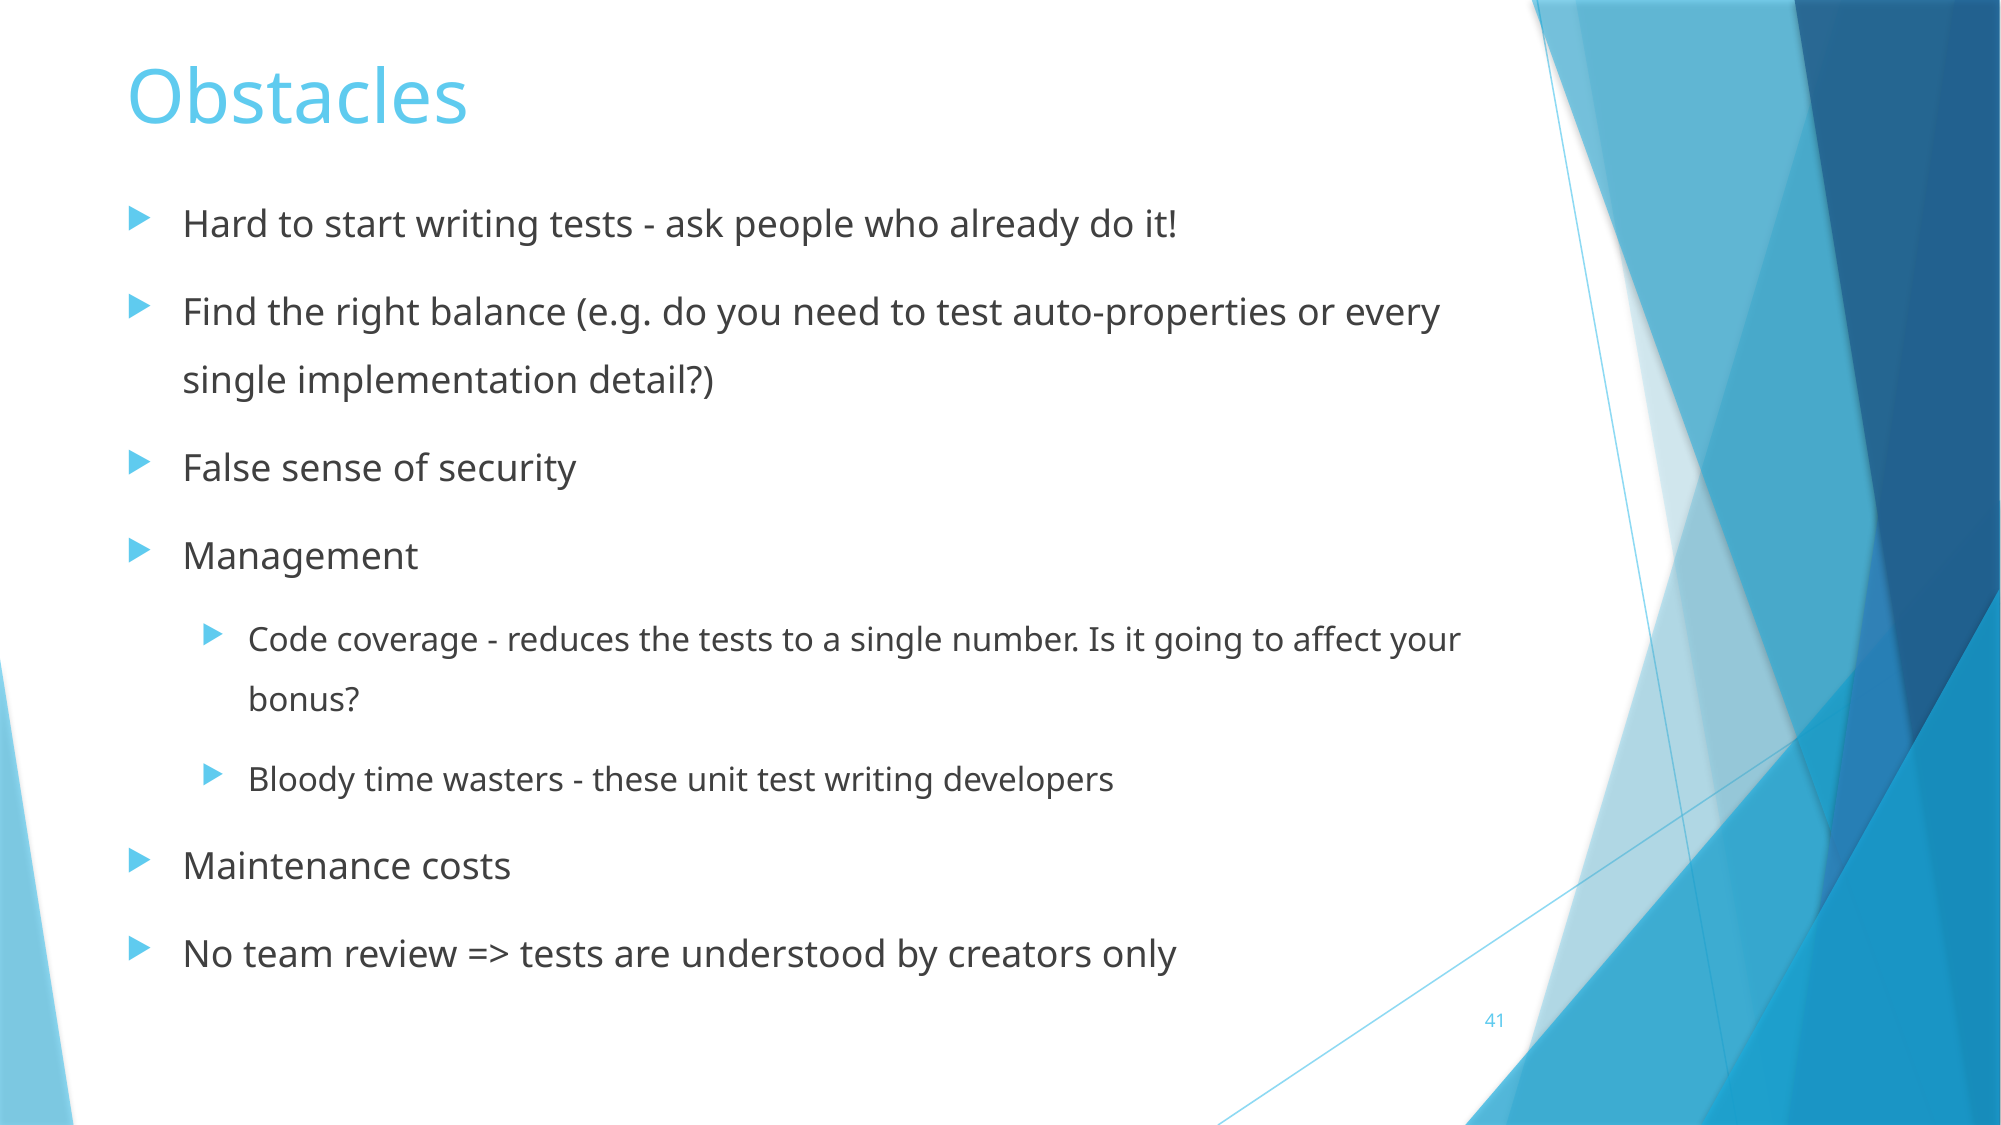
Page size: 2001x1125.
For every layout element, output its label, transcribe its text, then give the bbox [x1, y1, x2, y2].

slide_number 41 [1409, 991, 1522, 1051]
title Obstacles [111, 40, 1522, 160]
list Hard to start writing tests - ask people who already do it! Find the right balance (e.g. do you need to test auto-properties or every single implementation detail?) False sense of security Management Code coverage - reduces the tests to a single number. Is it going to affect your bonus? Bloody time wasters - these unit test writing developers Maintenance costs No team review => tests are understood by creators only [111, 169, 1522, 991]
